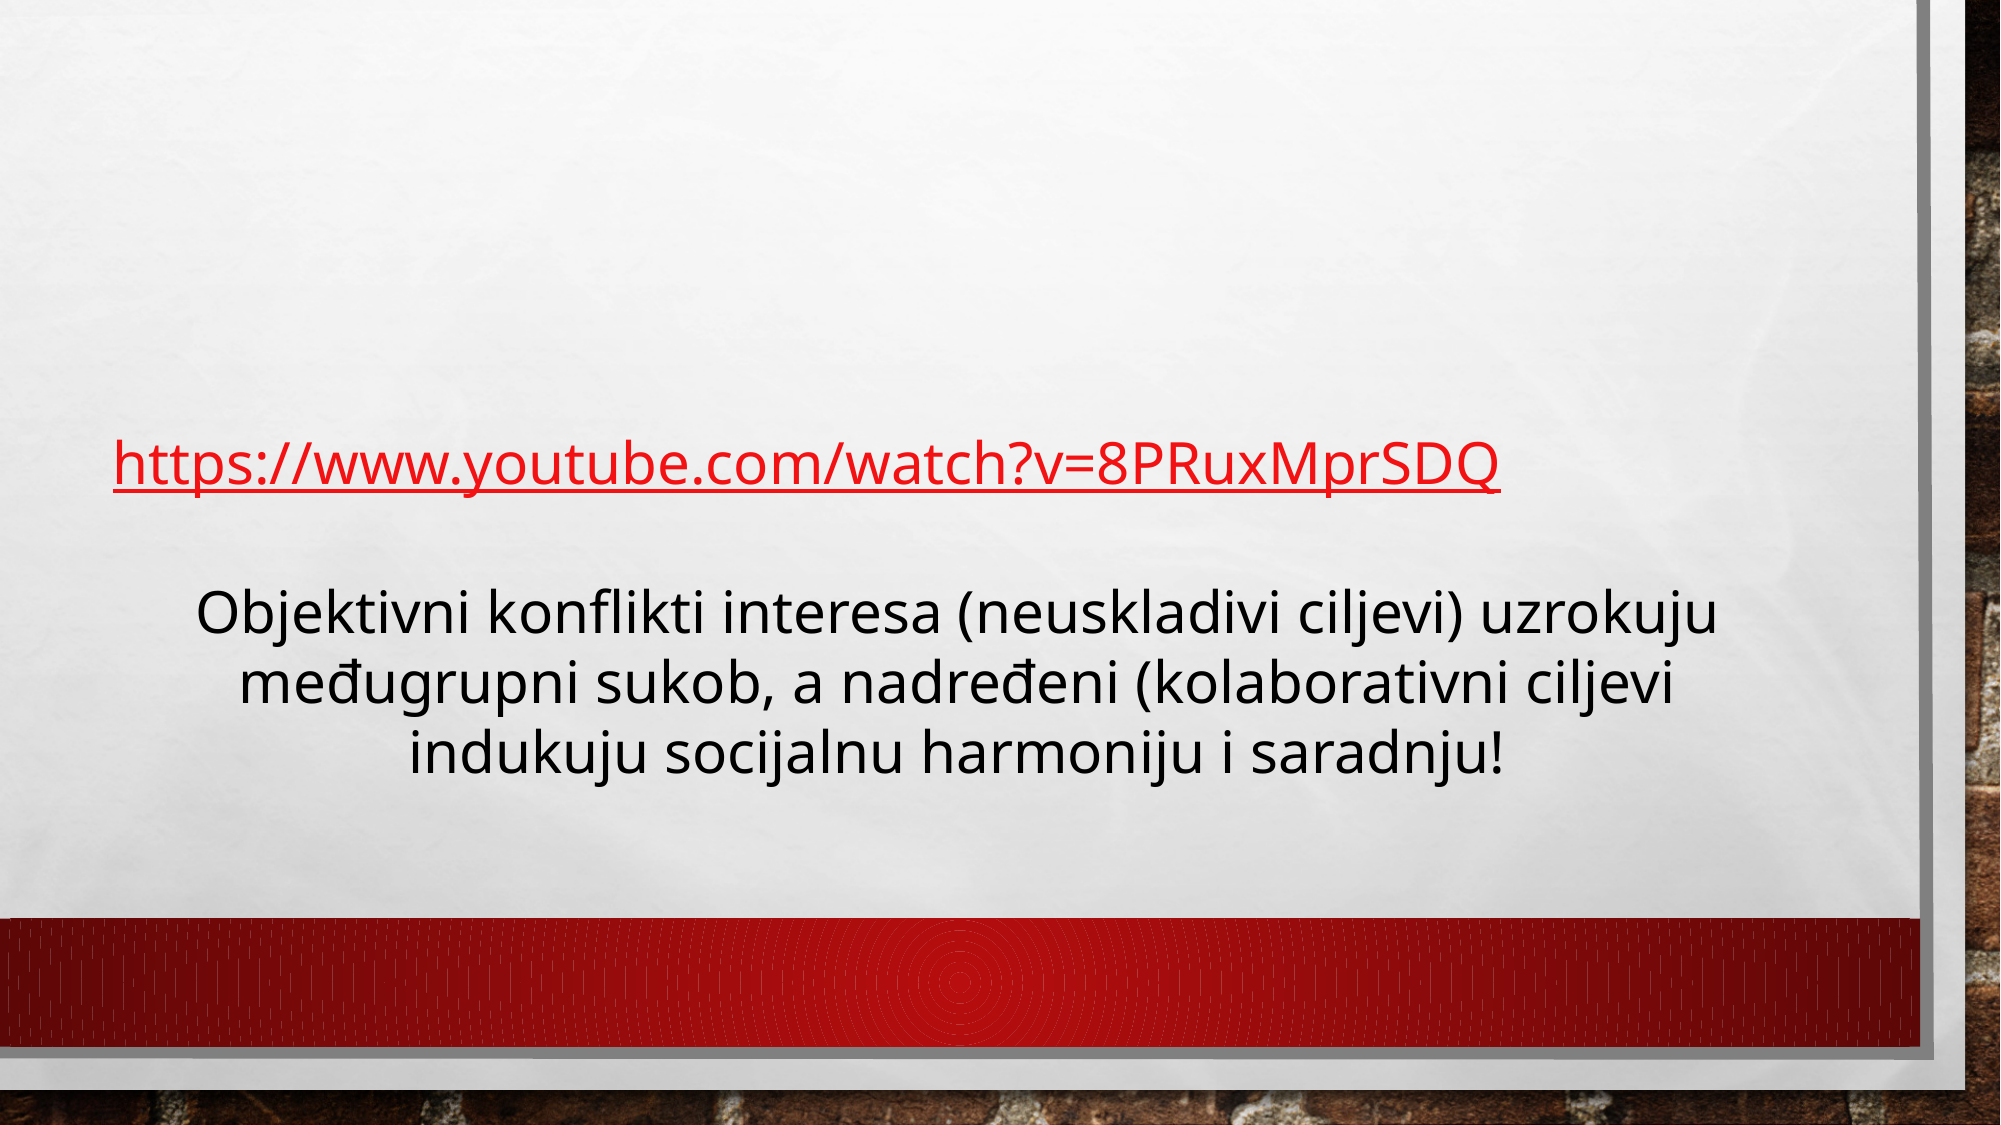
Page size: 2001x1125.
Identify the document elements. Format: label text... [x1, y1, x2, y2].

text_box https://www.youtube.com/watch?v=8PRuxMprSDQ Objektivni konflikti interesa (neuskladivi ciljevi) uzrokuju međugrupni sukob, a nadređeni (kolaborativni ciljevi indukuju socijalnu harmoniju i saradnju! [97, 418, 1817, 793]
picture [0, 0, 2000, 1125]
